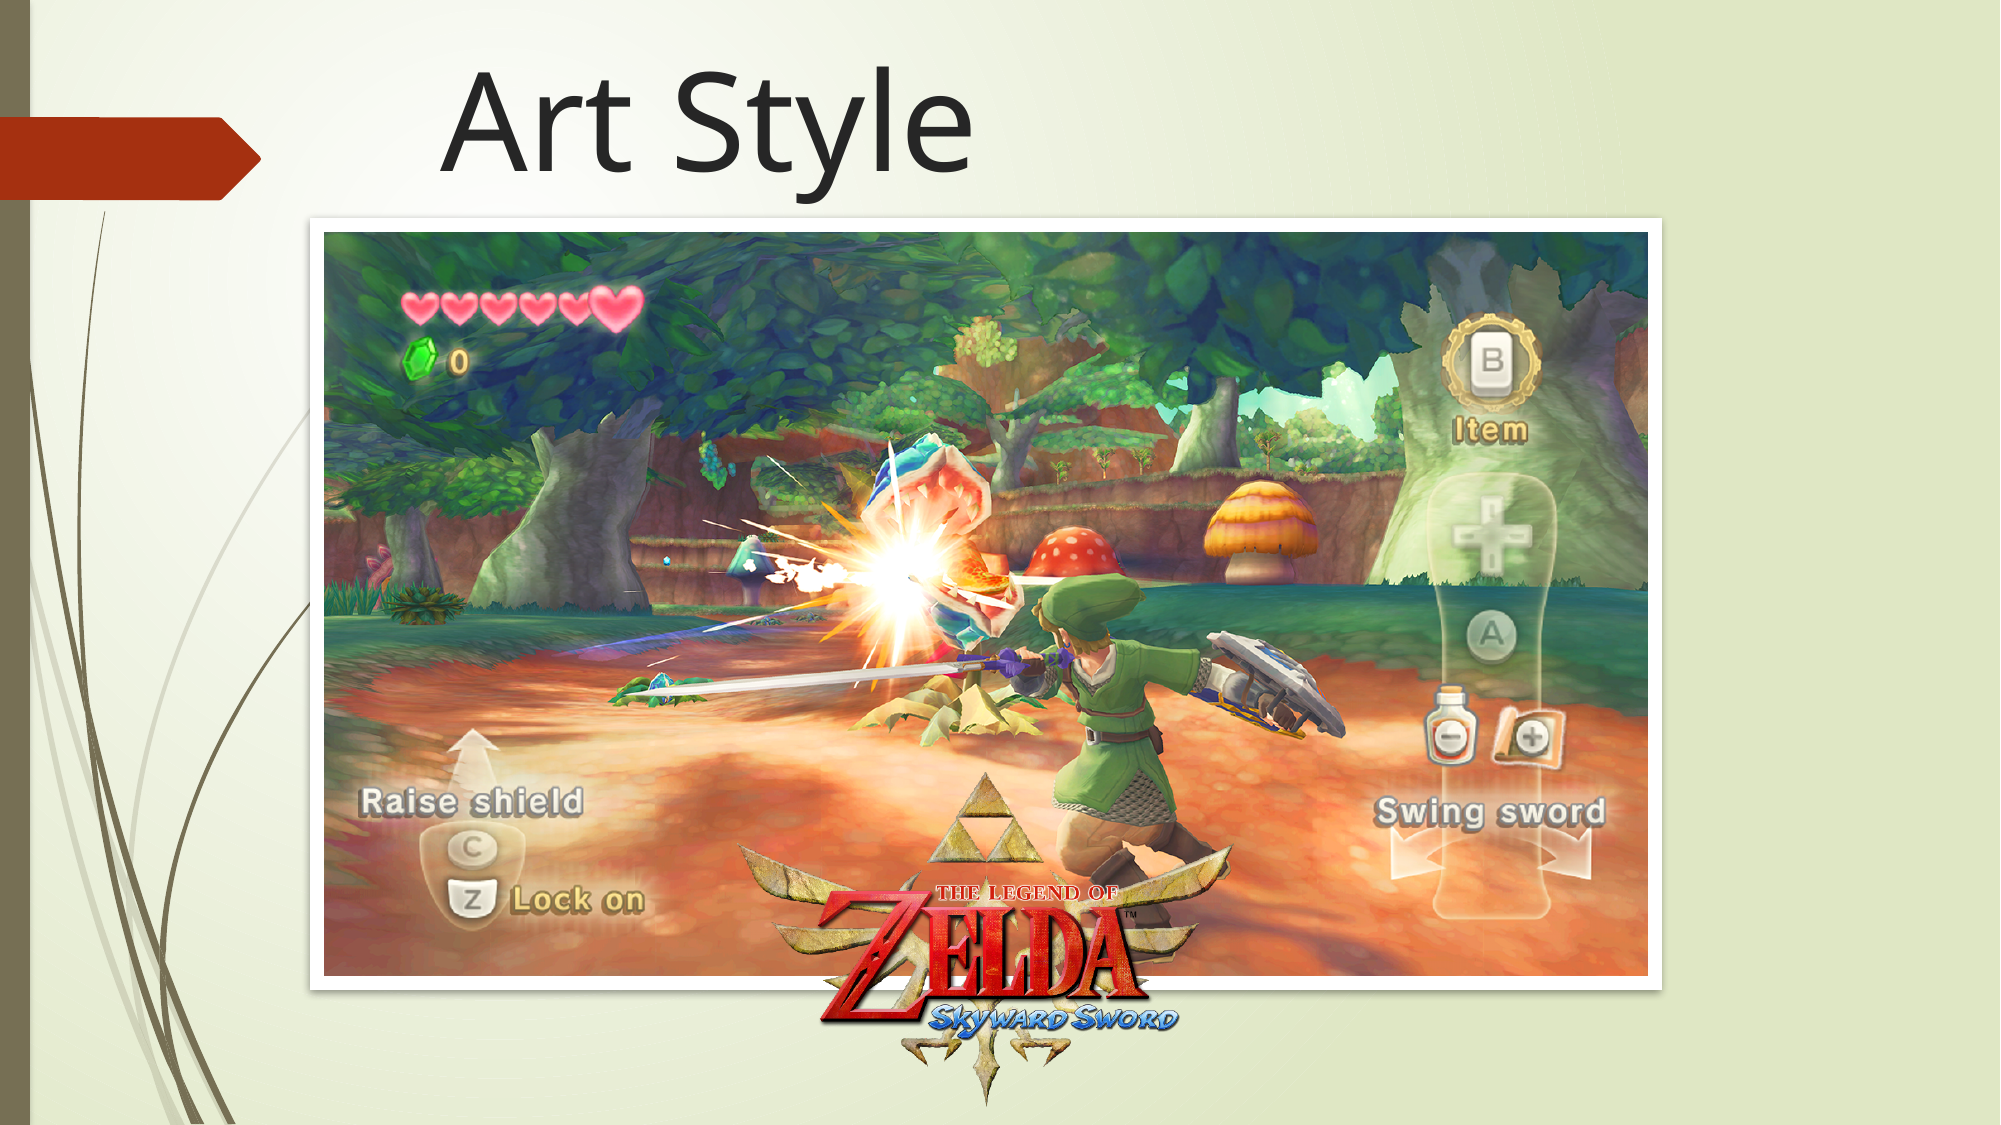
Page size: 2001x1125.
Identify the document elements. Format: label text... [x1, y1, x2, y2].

text_box Art Style [425, 26, 1888, 237]
picture [324, 231, 1649, 1108]
